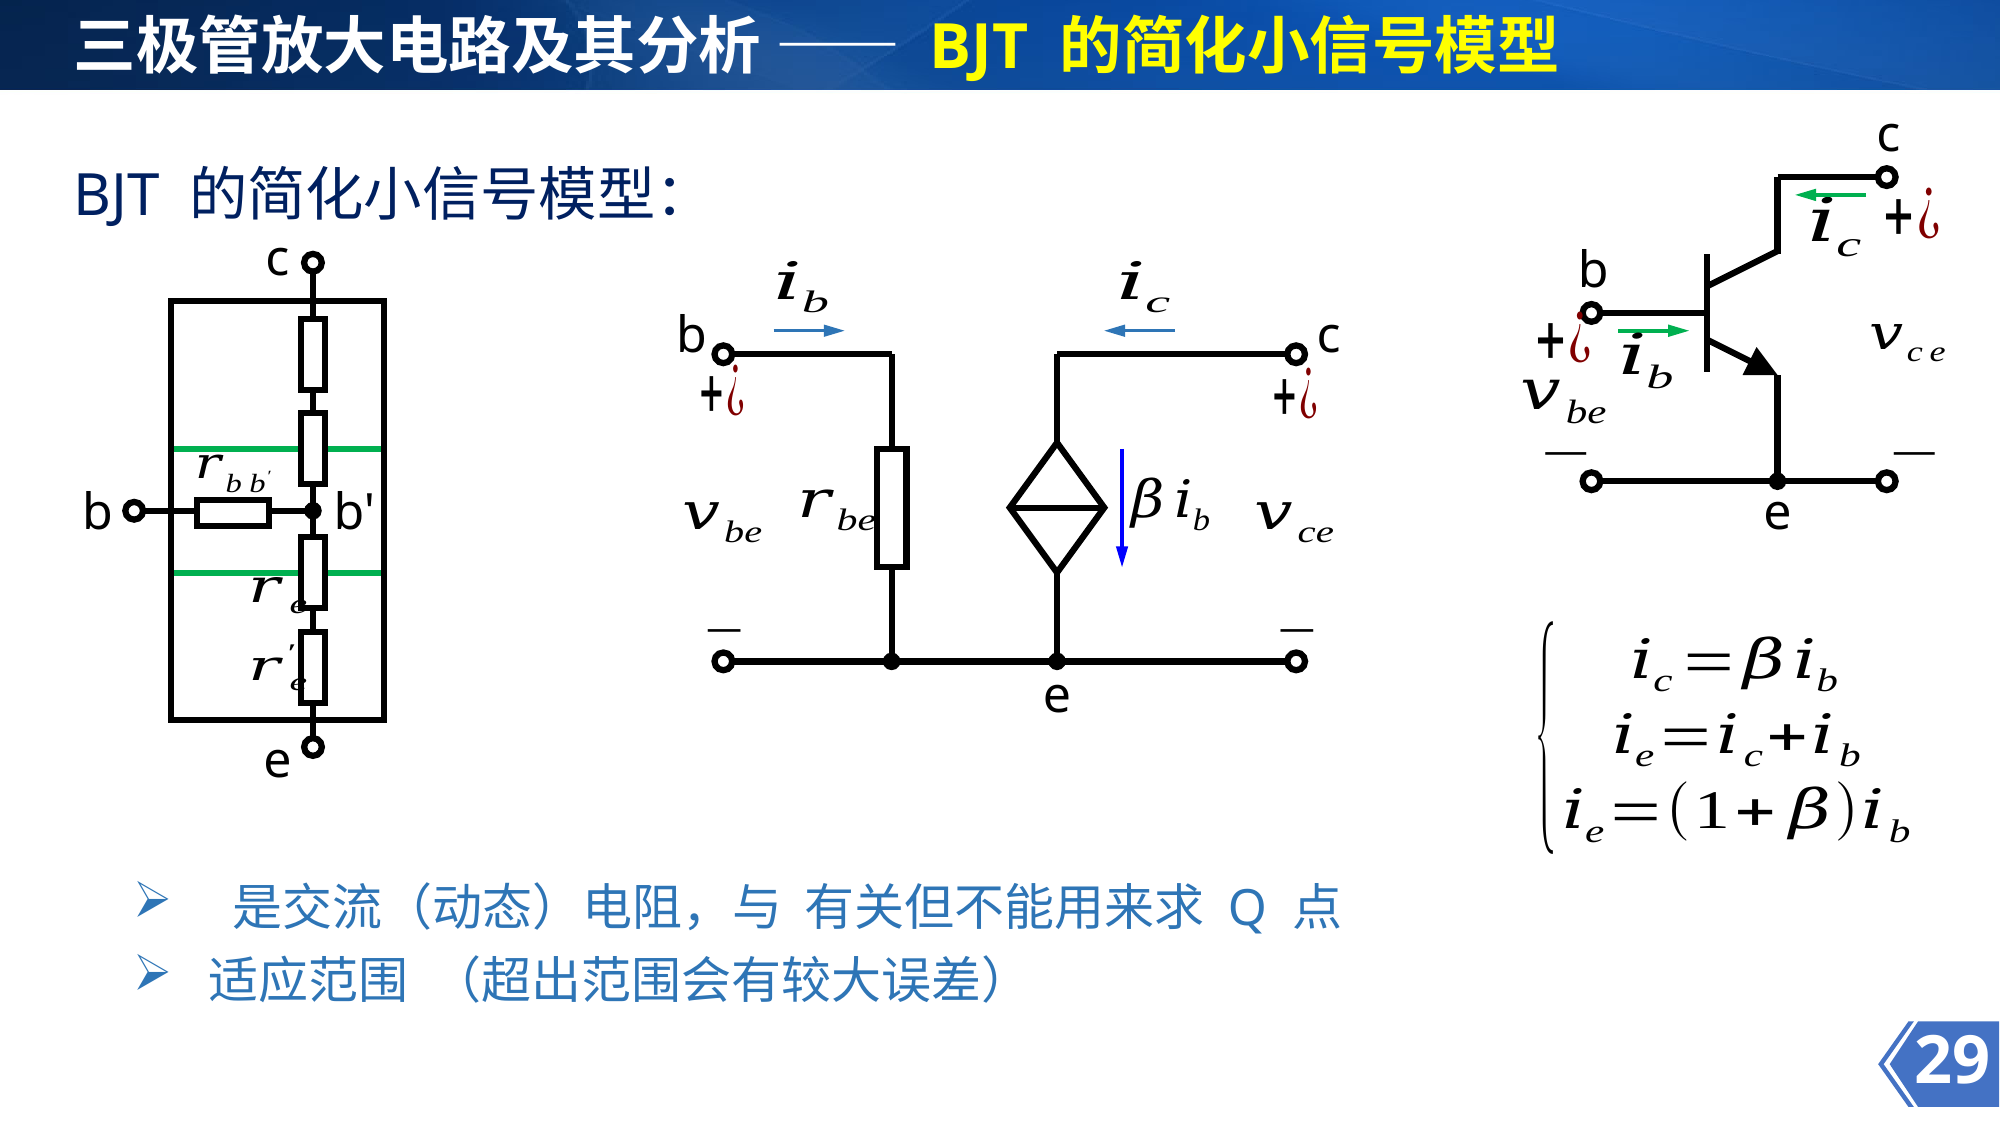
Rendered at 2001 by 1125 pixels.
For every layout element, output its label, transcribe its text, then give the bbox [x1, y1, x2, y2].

text_box 三极管放大电路及其分析 —— BJT 的简化小信号模型 [58, 0, 1999, 90]
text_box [1878, 1016, 2000, 1107]
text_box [1520, 94, 1949, 549]
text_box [661, 253, 1359, 727]
text_box BJT 的简化小信号模型： [59, 135, 724, 235]
picture [0, 0, 2000, 95]
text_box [58, 218, 396, 798]
